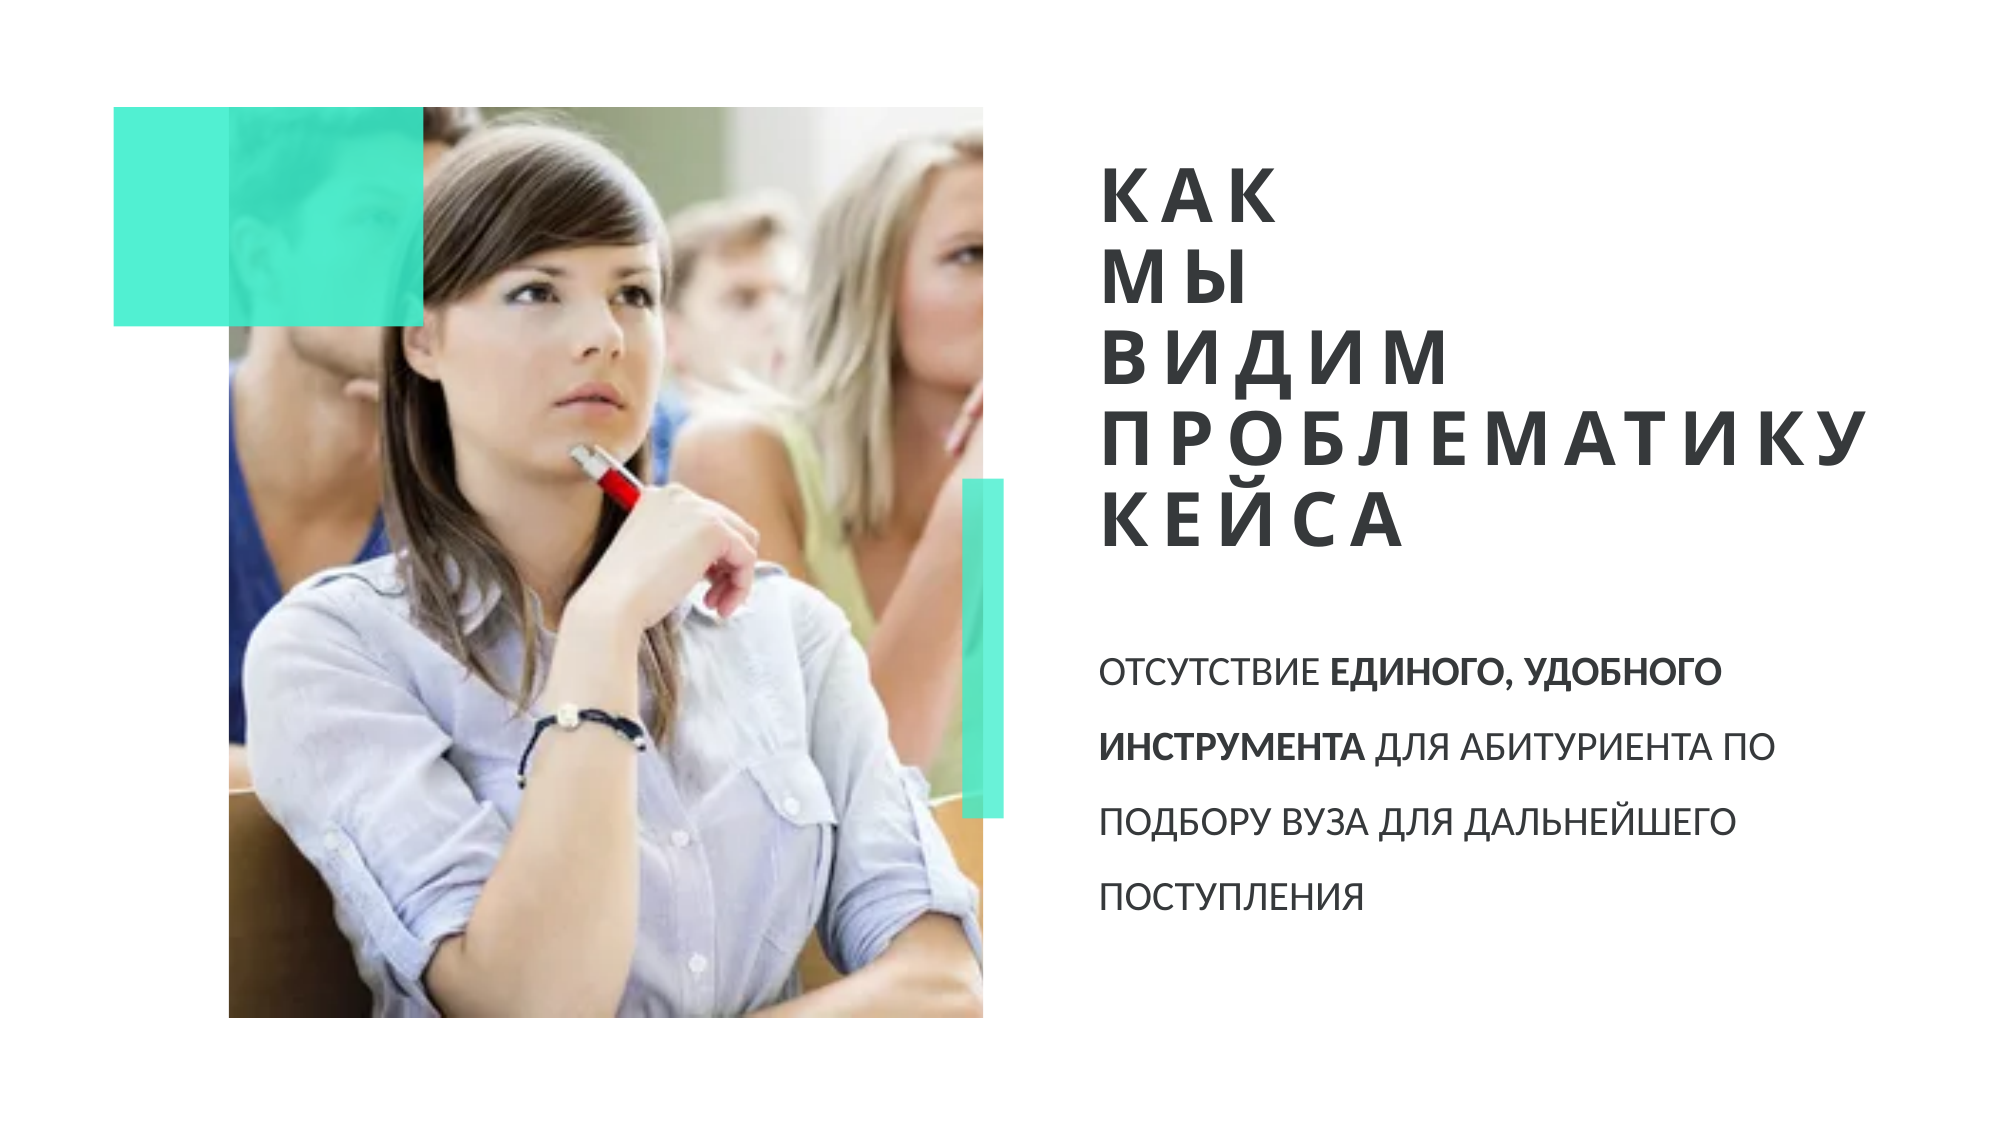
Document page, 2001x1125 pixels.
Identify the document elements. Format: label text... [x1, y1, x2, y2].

picture [228, 107, 984, 1018]
list Отсутствие единого, удобного инструмента для абитуриента по Подбору вуза для дальнейшего поступления [1098, 618, 1892, 1018]
text_box [984, 478, 1004, 819]
text_box [113, 107, 228, 327]
title Как мы видим проблематику кейса [1098, 107, 1959, 563]
